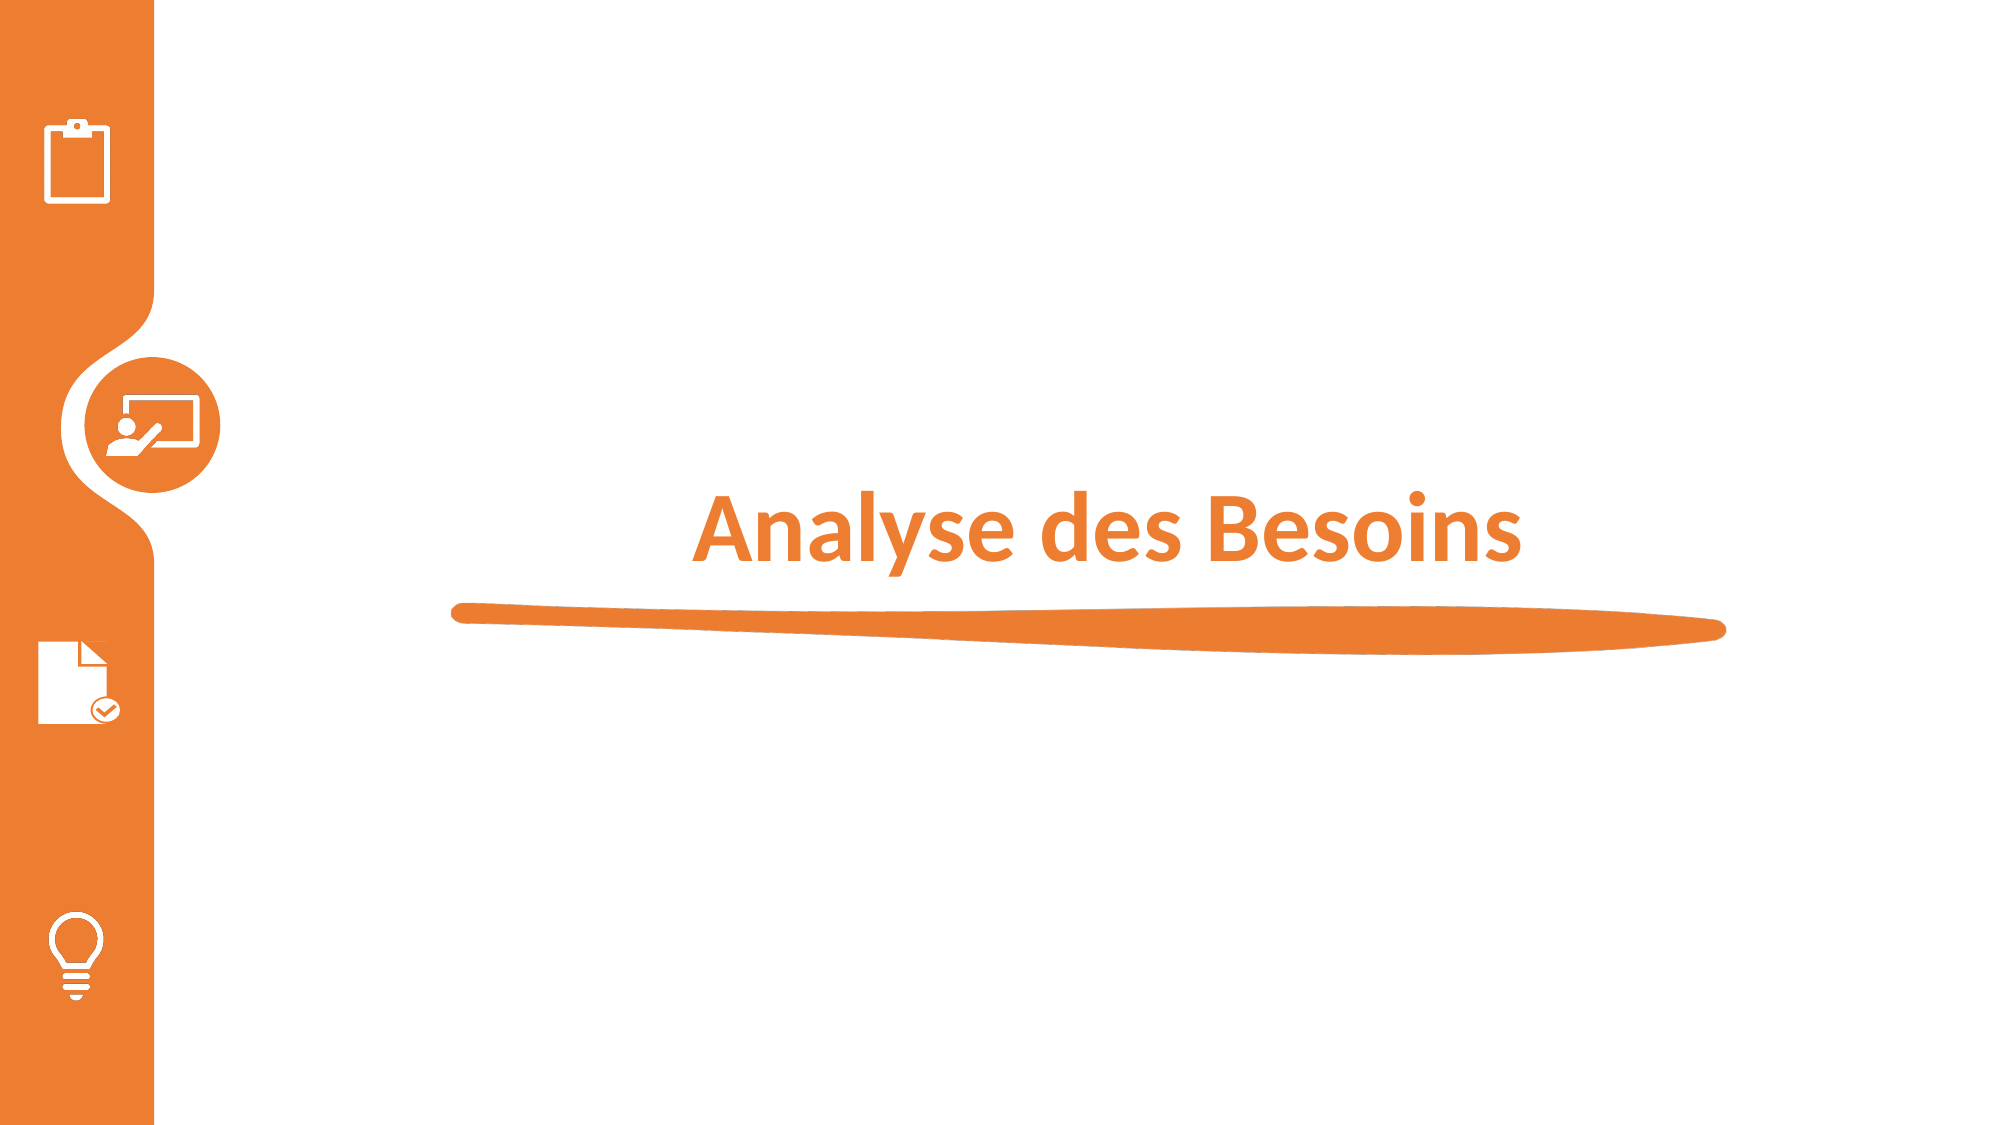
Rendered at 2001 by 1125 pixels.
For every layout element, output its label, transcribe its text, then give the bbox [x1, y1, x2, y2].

text_box Analyse des Besoins [273, 453, 1943, 589]
picture [26, 110, 128, 212]
text_box [0, 0, 156, 1125]
picture [451, 581, 1726, 673]
text_box [37, 638, 122, 725]
picture [25, 905, 127, 1007]
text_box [84, 357, 221, 493]
